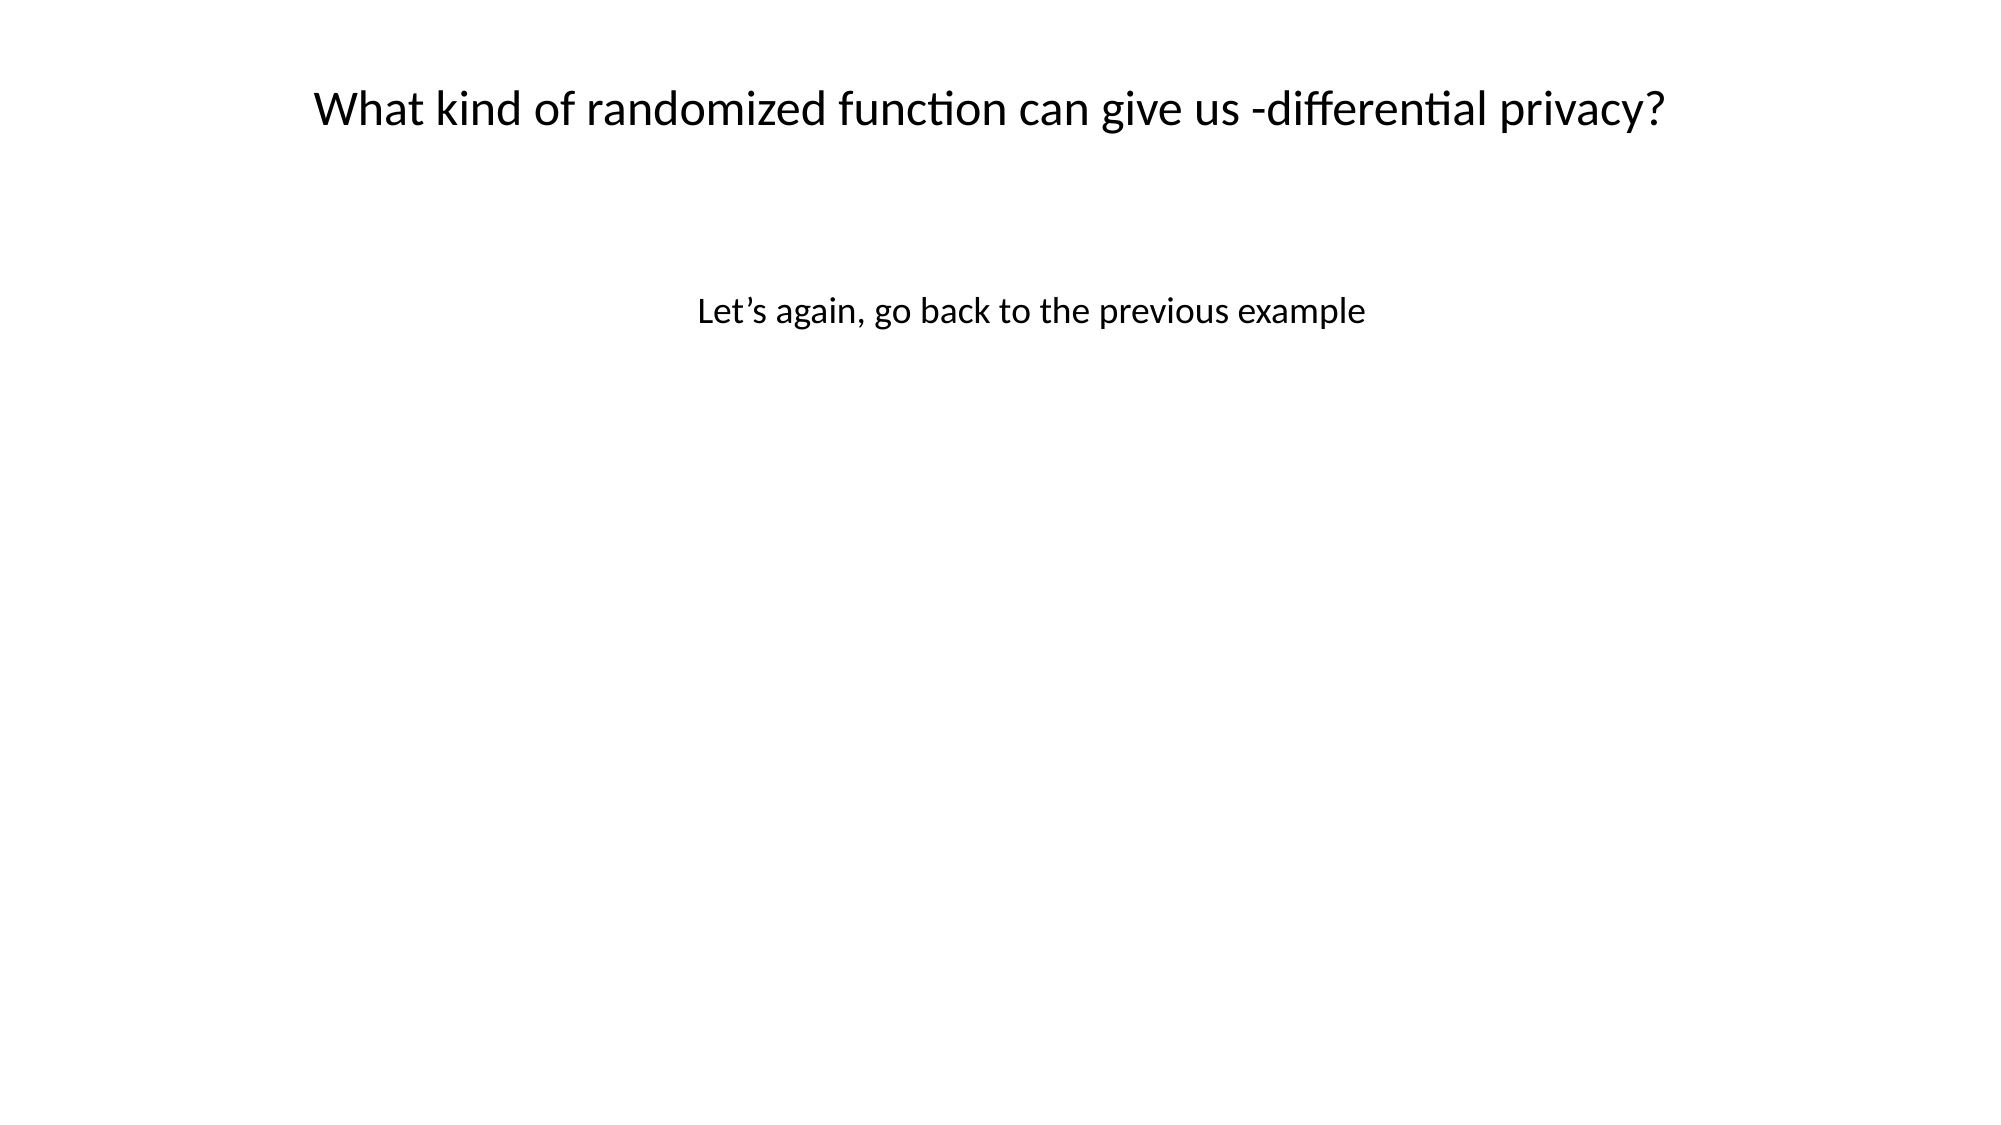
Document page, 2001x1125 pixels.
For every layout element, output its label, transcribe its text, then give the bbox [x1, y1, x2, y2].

text_box Let’s again, go back to the previous example [682, 279, 1383, 339]
